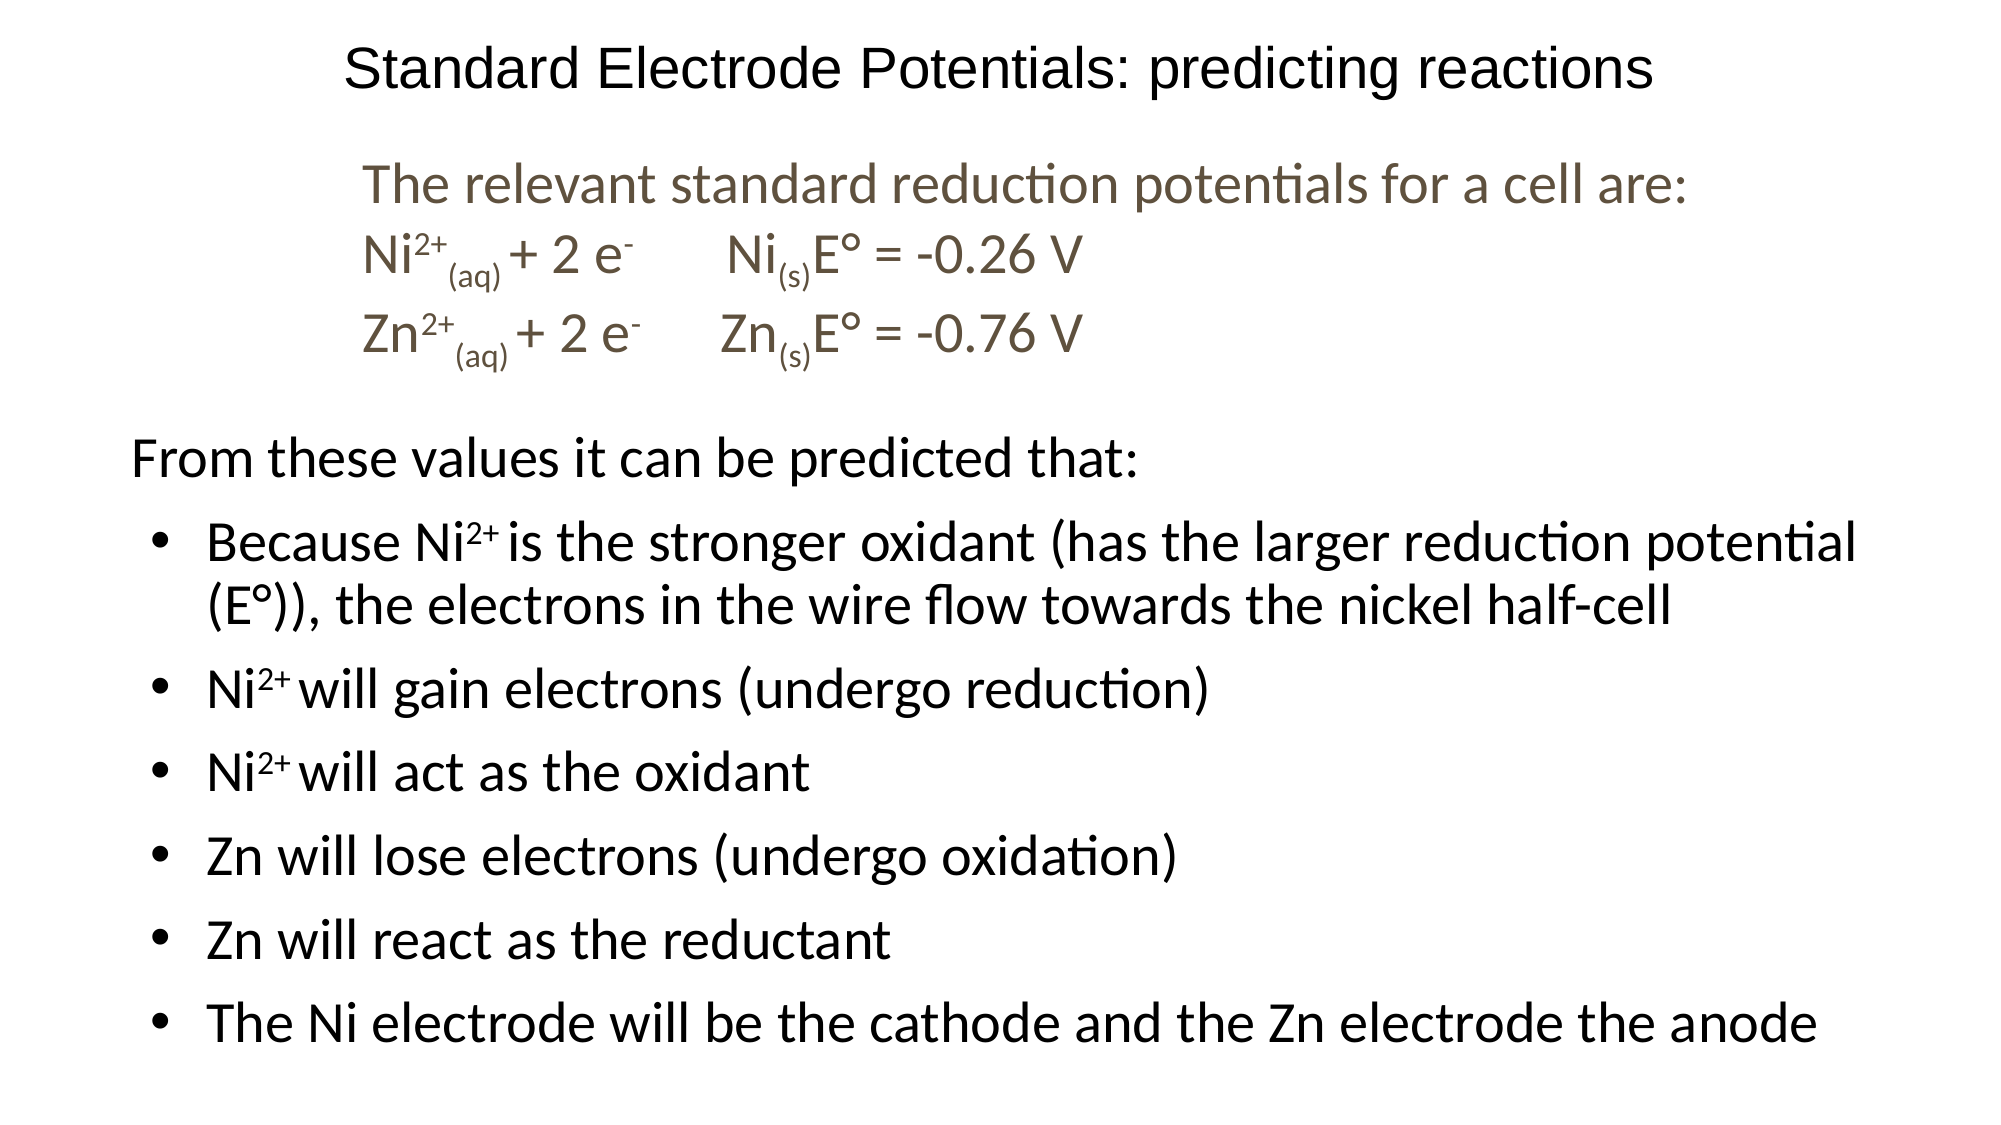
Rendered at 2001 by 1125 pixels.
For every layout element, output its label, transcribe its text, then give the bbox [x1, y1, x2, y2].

text_box The relevant standard reduction potentials for a cell are: Ni2+(aq) + 2 e- Ni(s) E° = -0.26 V Zn2+(aq) + 2 e- Zn(s) E° = -0.76 V [348, 137, 1860, 382]
text_box Standard Electrode Potentials: predicting reactions [306, 23, 1694, 108]
text_box From these values it can be predicted that: Because Ni2+ is the stronger oxidant (has the larger reduction potential (E°)), the electrons in the wire flow towards the nickel half-cell Ni2+ will gain electrons (undergo reduction) Ni2+ will act as the oxidant Zn will lose electrons (undergo oxidation) Zn will react as the reductant The Ni electrode will be the cathode and the Zn electrode the anode [116, 420, 1947, 1101]
